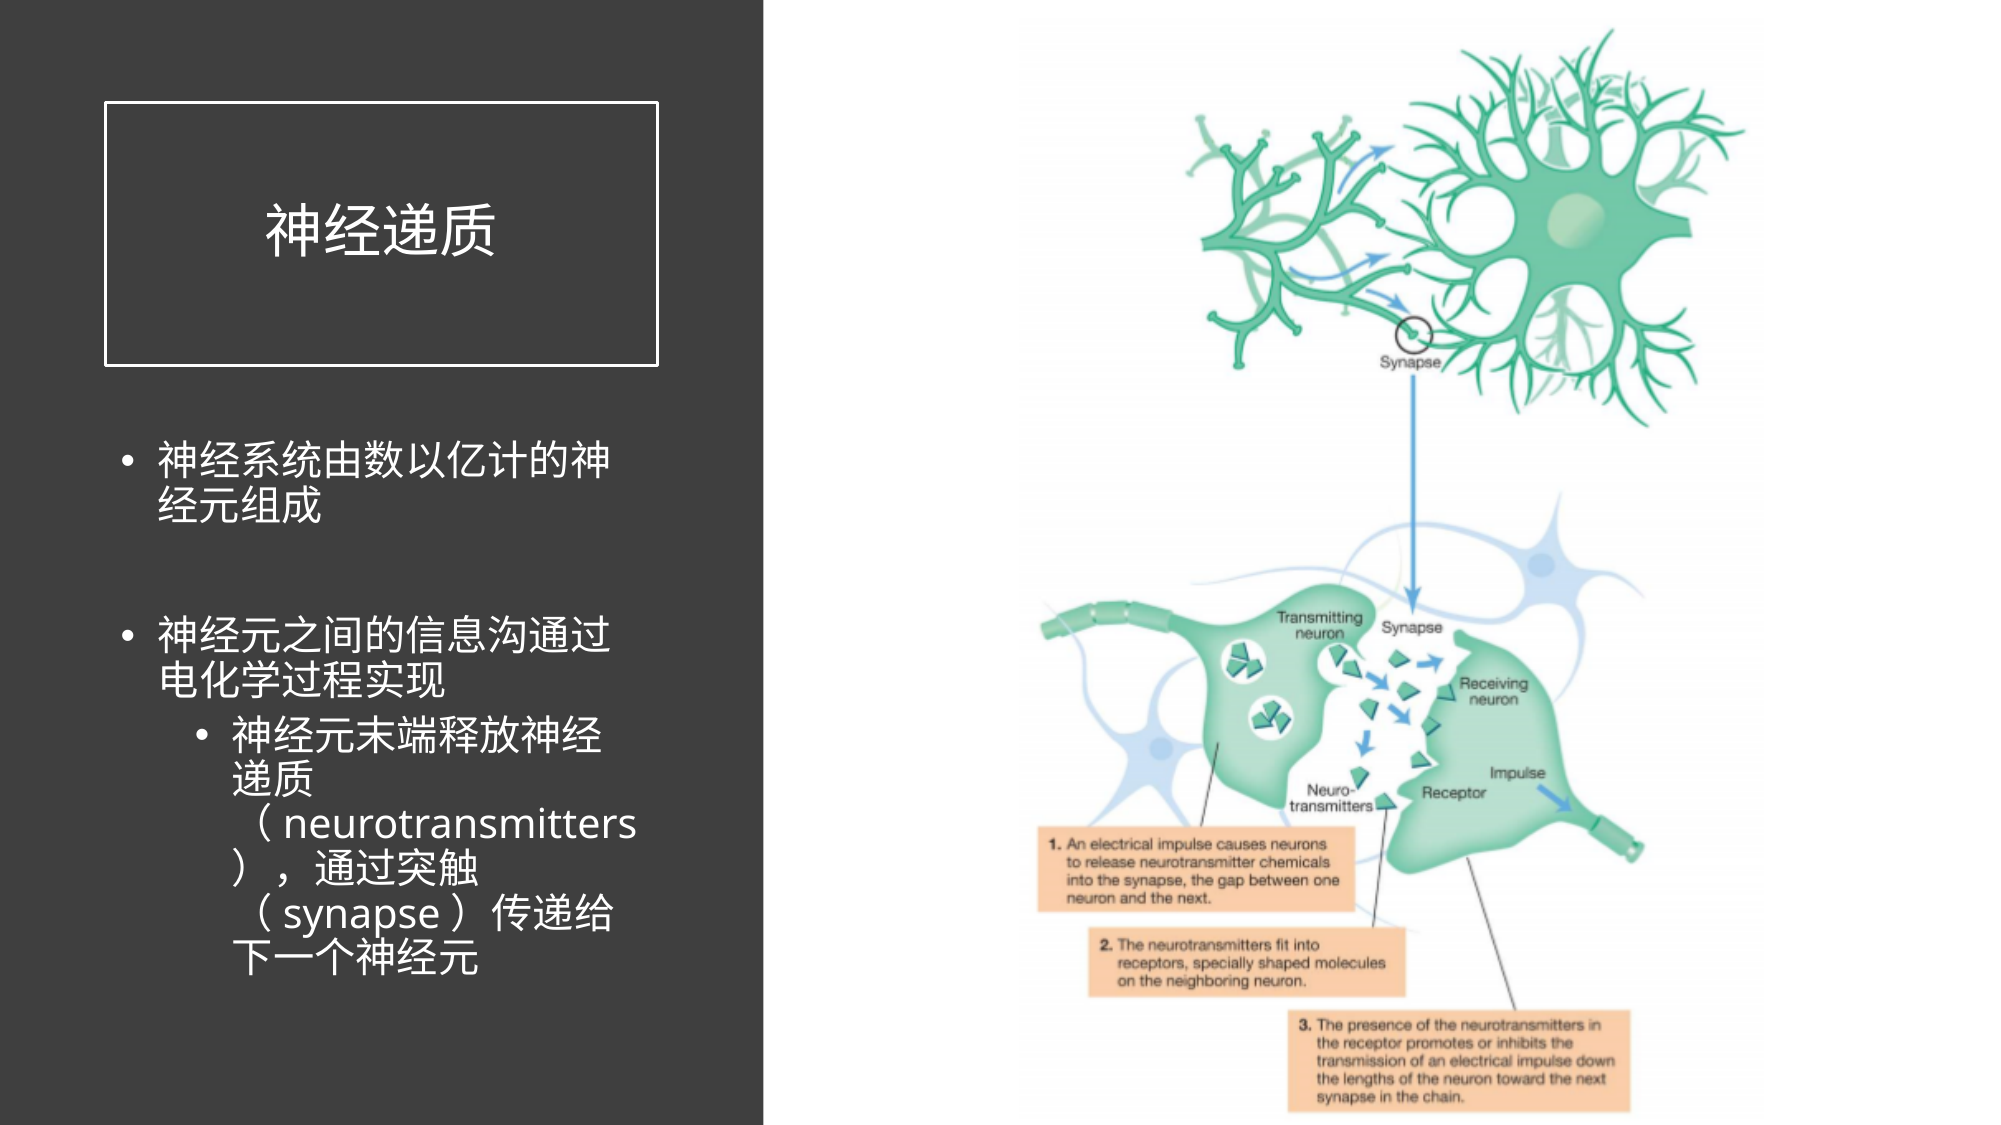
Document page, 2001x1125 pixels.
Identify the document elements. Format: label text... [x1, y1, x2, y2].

text_box [0, 0, 764, 1125]
picture [999, 18, 1764, 1125]
list 神经系统由数以亿计的神经元组成 神经元之间的信息沟通过电化学过程实现 神经元末端释放神经递质（neurotransmitters），通过突触（synapse）传递给下一个神经元 [105, 432, 658, 994]
title 神经递质 [105, 102, 658, 366]
